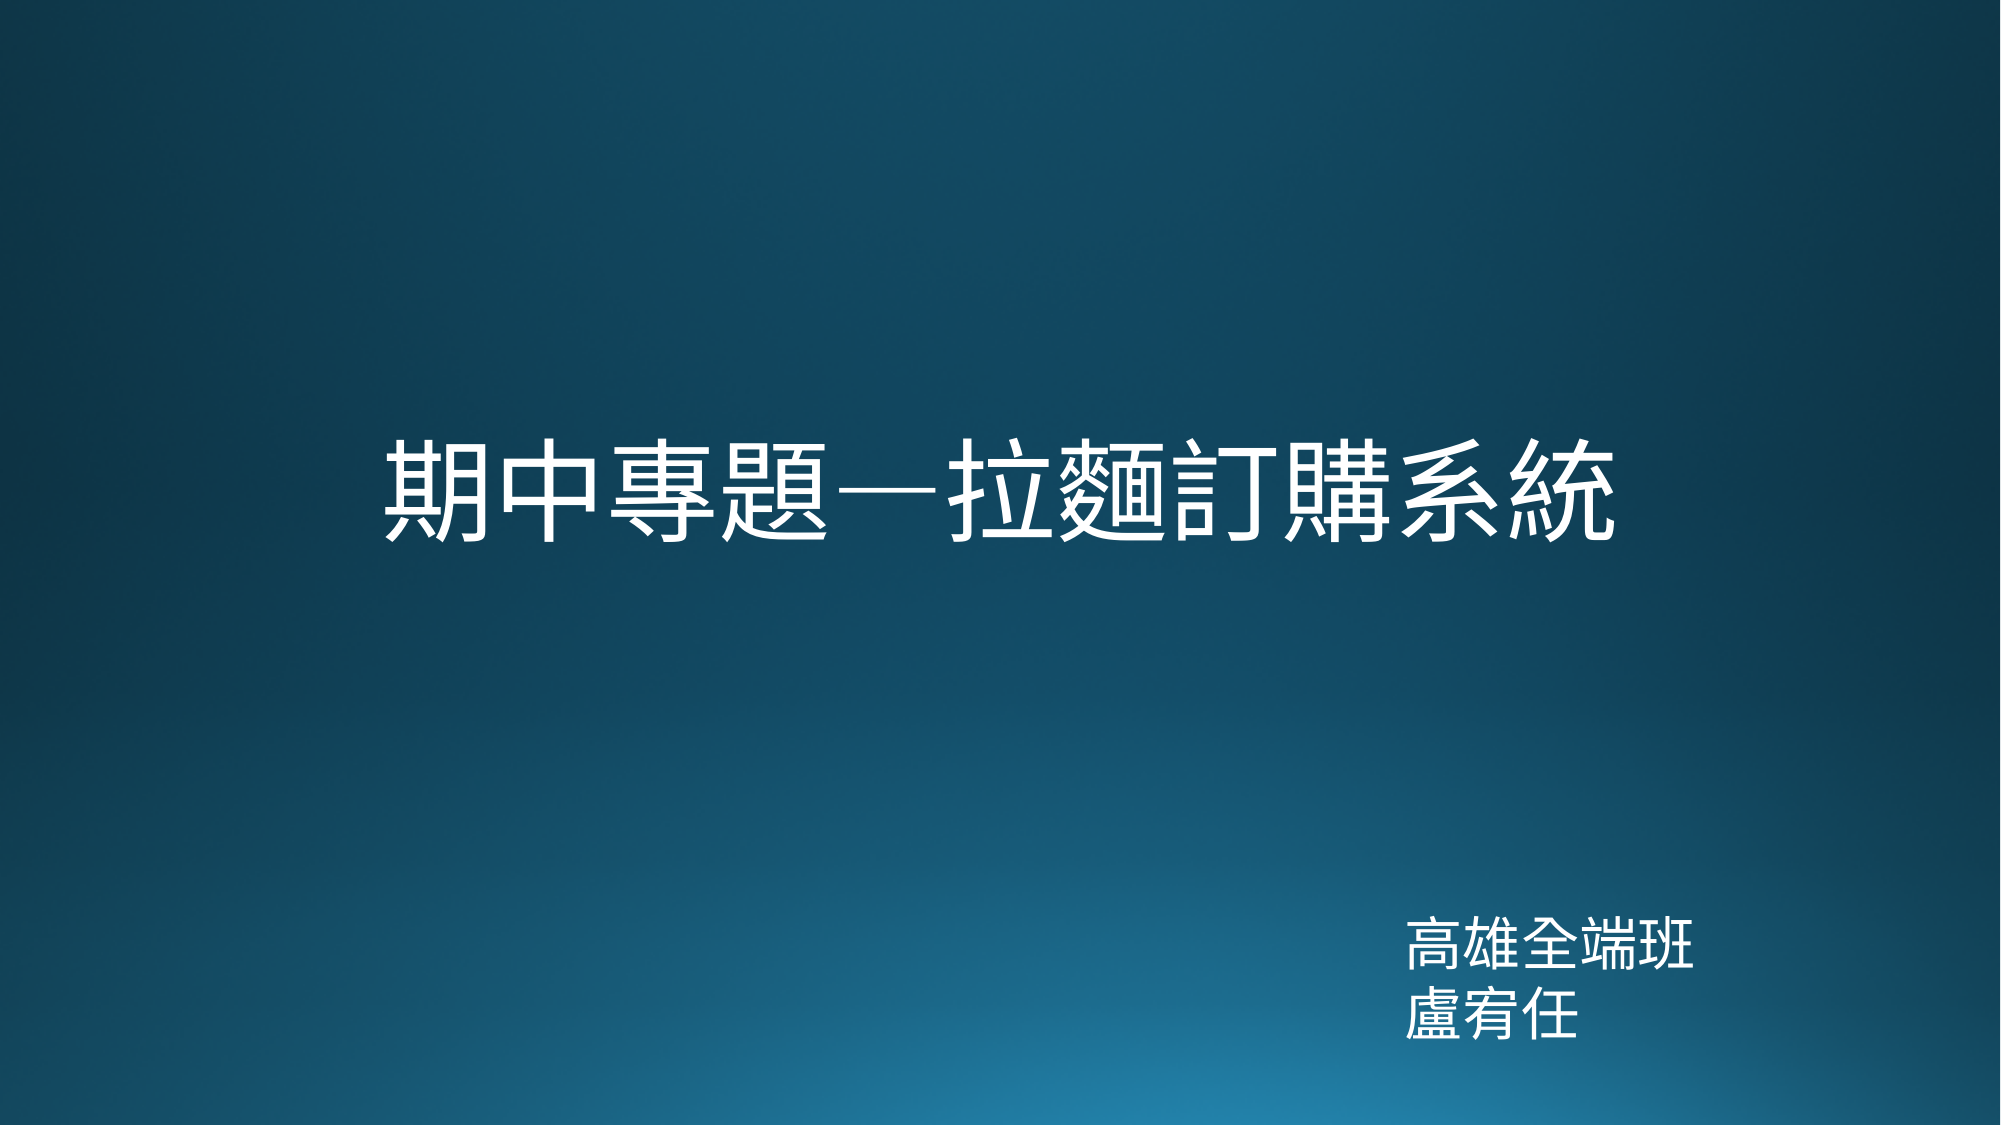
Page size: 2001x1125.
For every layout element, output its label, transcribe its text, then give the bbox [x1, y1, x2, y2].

title 期中專題—拉麵訂購系統 [137, 388, 1863, 607]
picture [0, 0, 2001, 1125]
text_box 高雄全端班 盧宥任 [1389, 899, 1805, 1055]
